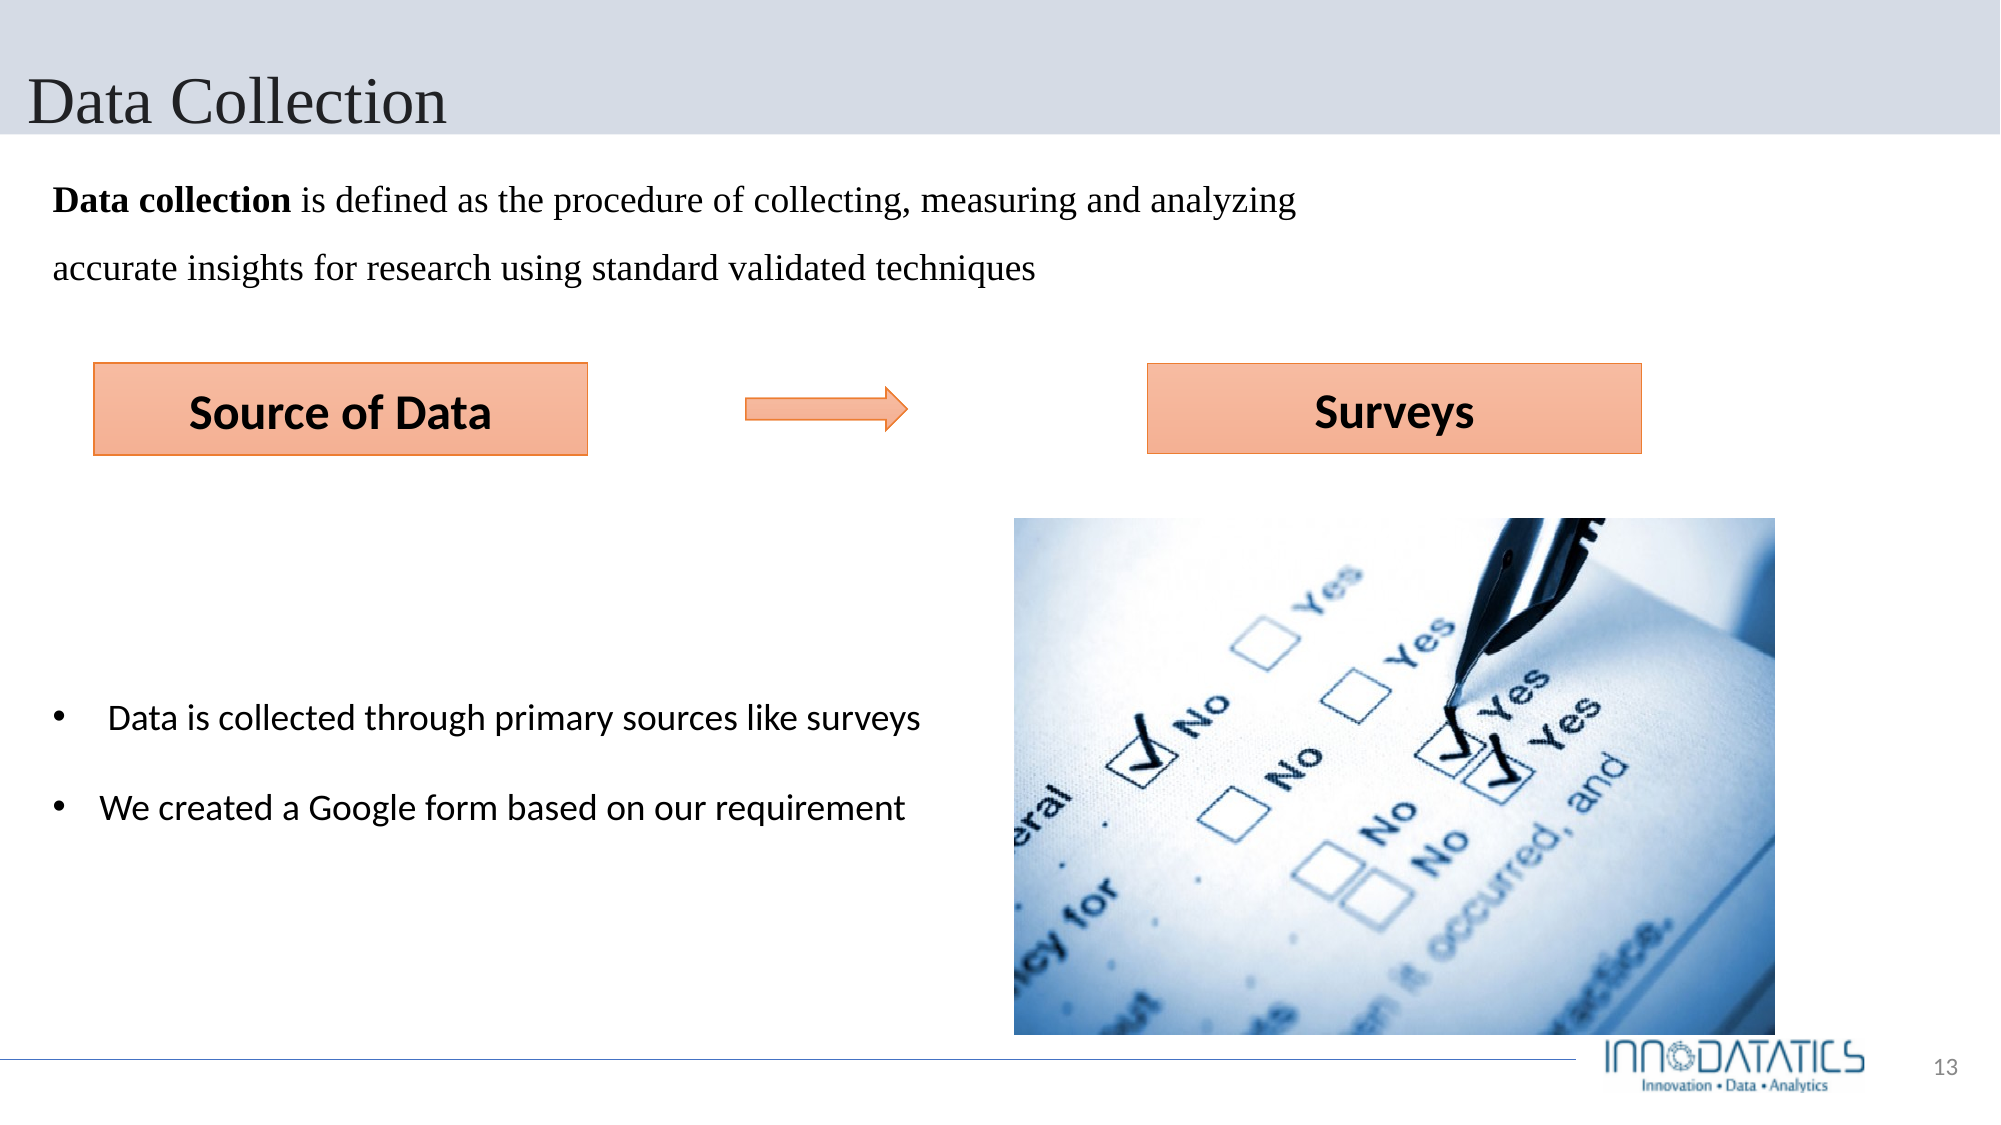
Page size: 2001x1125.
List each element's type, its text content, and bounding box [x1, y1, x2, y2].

title Data Collection [0, 0, 1725, 179]
text_box Source of Data [93, 363, 588, 455]
picture [1014, 518, 1775, 1036]
slide_number ‹#› [1909, 1041, 1974, 1090]
text_box Surveys [1147, 363, 1642, 454]
picture [1603, 1038, 1865, 1093]
text_box Data collection is defined as the procedure of collecting, measuring and analyzing accurate insights for research using standard validated techniques Data is collected through primary sources like surveys We created a Google form based on our requirement [37, 145, 1353, 888]
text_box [745, 387, 908, 431]
